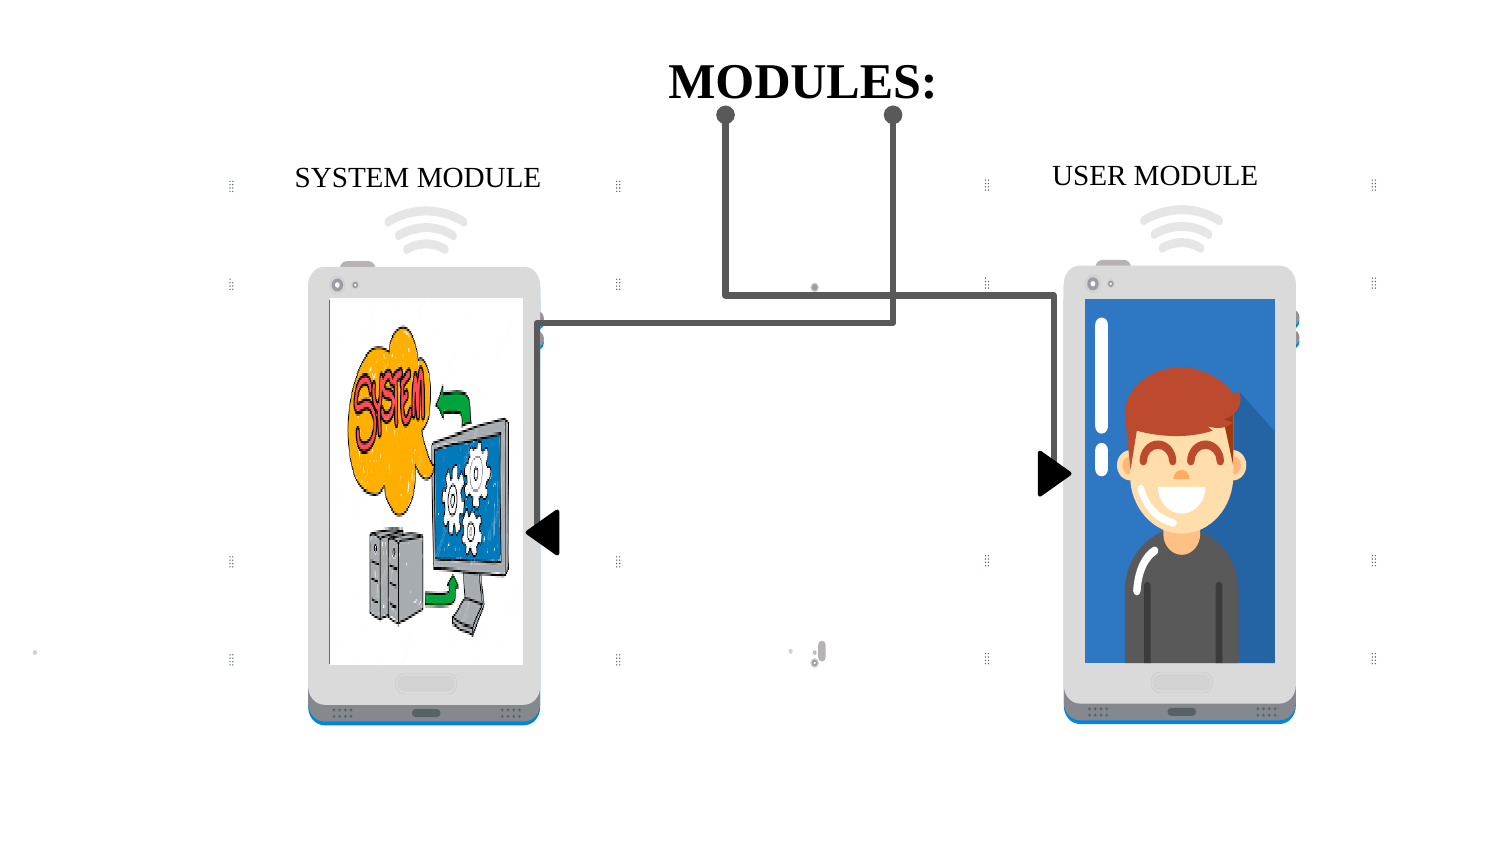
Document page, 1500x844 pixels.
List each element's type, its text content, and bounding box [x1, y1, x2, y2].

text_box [831, 179, 1500, 725]
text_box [708, 131, 1071, 460]
text_box USER MODULE [1075, 148, 1343, 177]
title MODULES: [401, 46, 1205, 111]
picture [330, 298, 523, 666]
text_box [32, 180, 826, 726]
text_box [506, 144, 924, 501]
text_box SYSTEM MODULE [279, 151, 501, 178]
